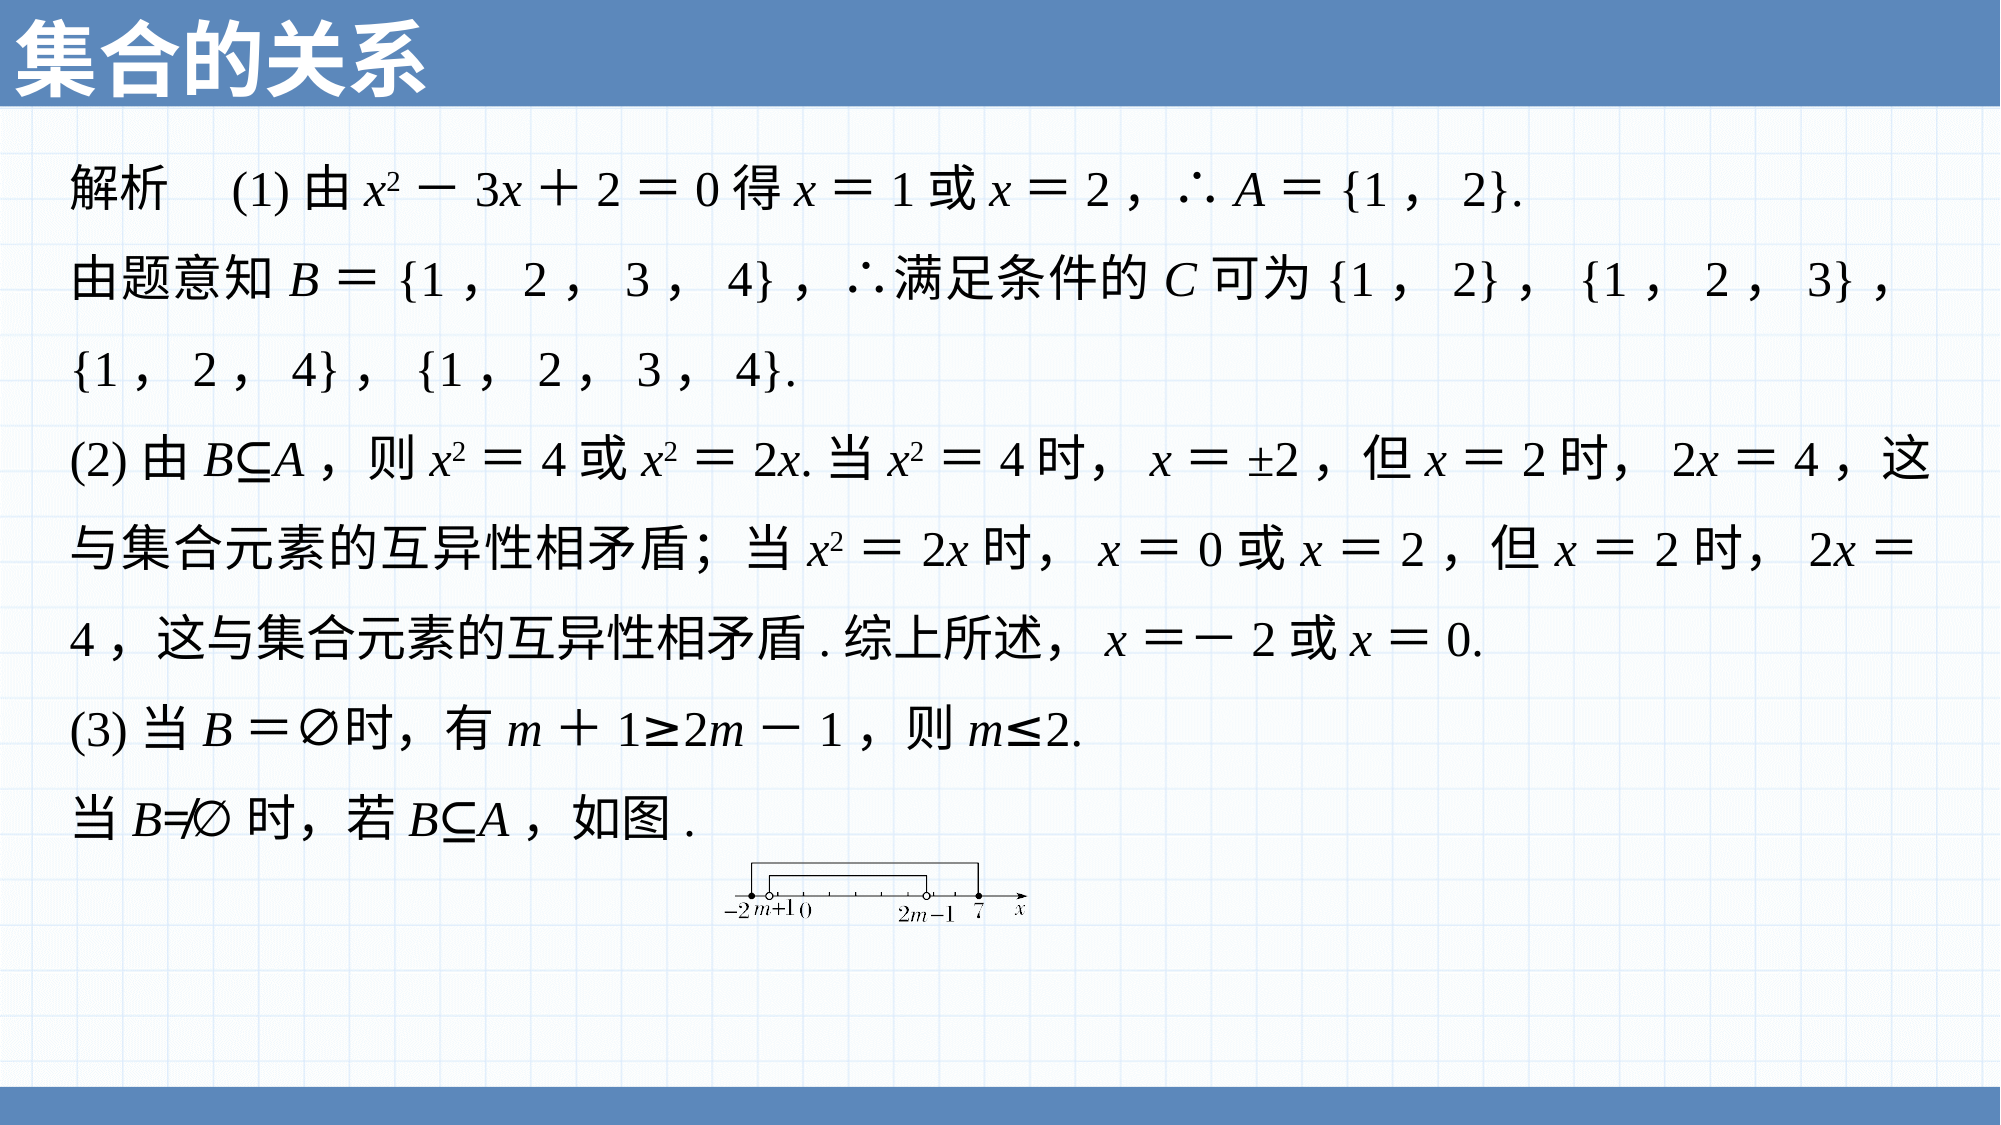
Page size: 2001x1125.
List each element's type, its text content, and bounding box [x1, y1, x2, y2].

text_box 解析 (1)由x2－3x＋2＝0得x＝1或x＝2，∴A＝{1，2}. 由题意知B＝{1，2，3，4}，∴满足条件的C可为{1，2}，{1，2，3}，{1，2，4}，{1，2，3，4}. (2)由B⊆A，则x2＝4或x2＝2x.当x2＝4时，x＝±2，但x＝2时，2x＝4，这与集合元素的互异性相矛盾；当x2＝2x时，x＝0或x＝2，但x＝2时，2x＝4，这与集合元素的互异性相矛盾.综上所述，x＝－2或x＝0. (3)当B＝∅时，有m＋1≥2m－1，则m≤2. 当B≠∅时，若B⊆A，如图. [54, 119, 1947, 855]
picture [0, 0, 2001, 1125]
text_box 集合的关系 [0, 0, 758, 108]
